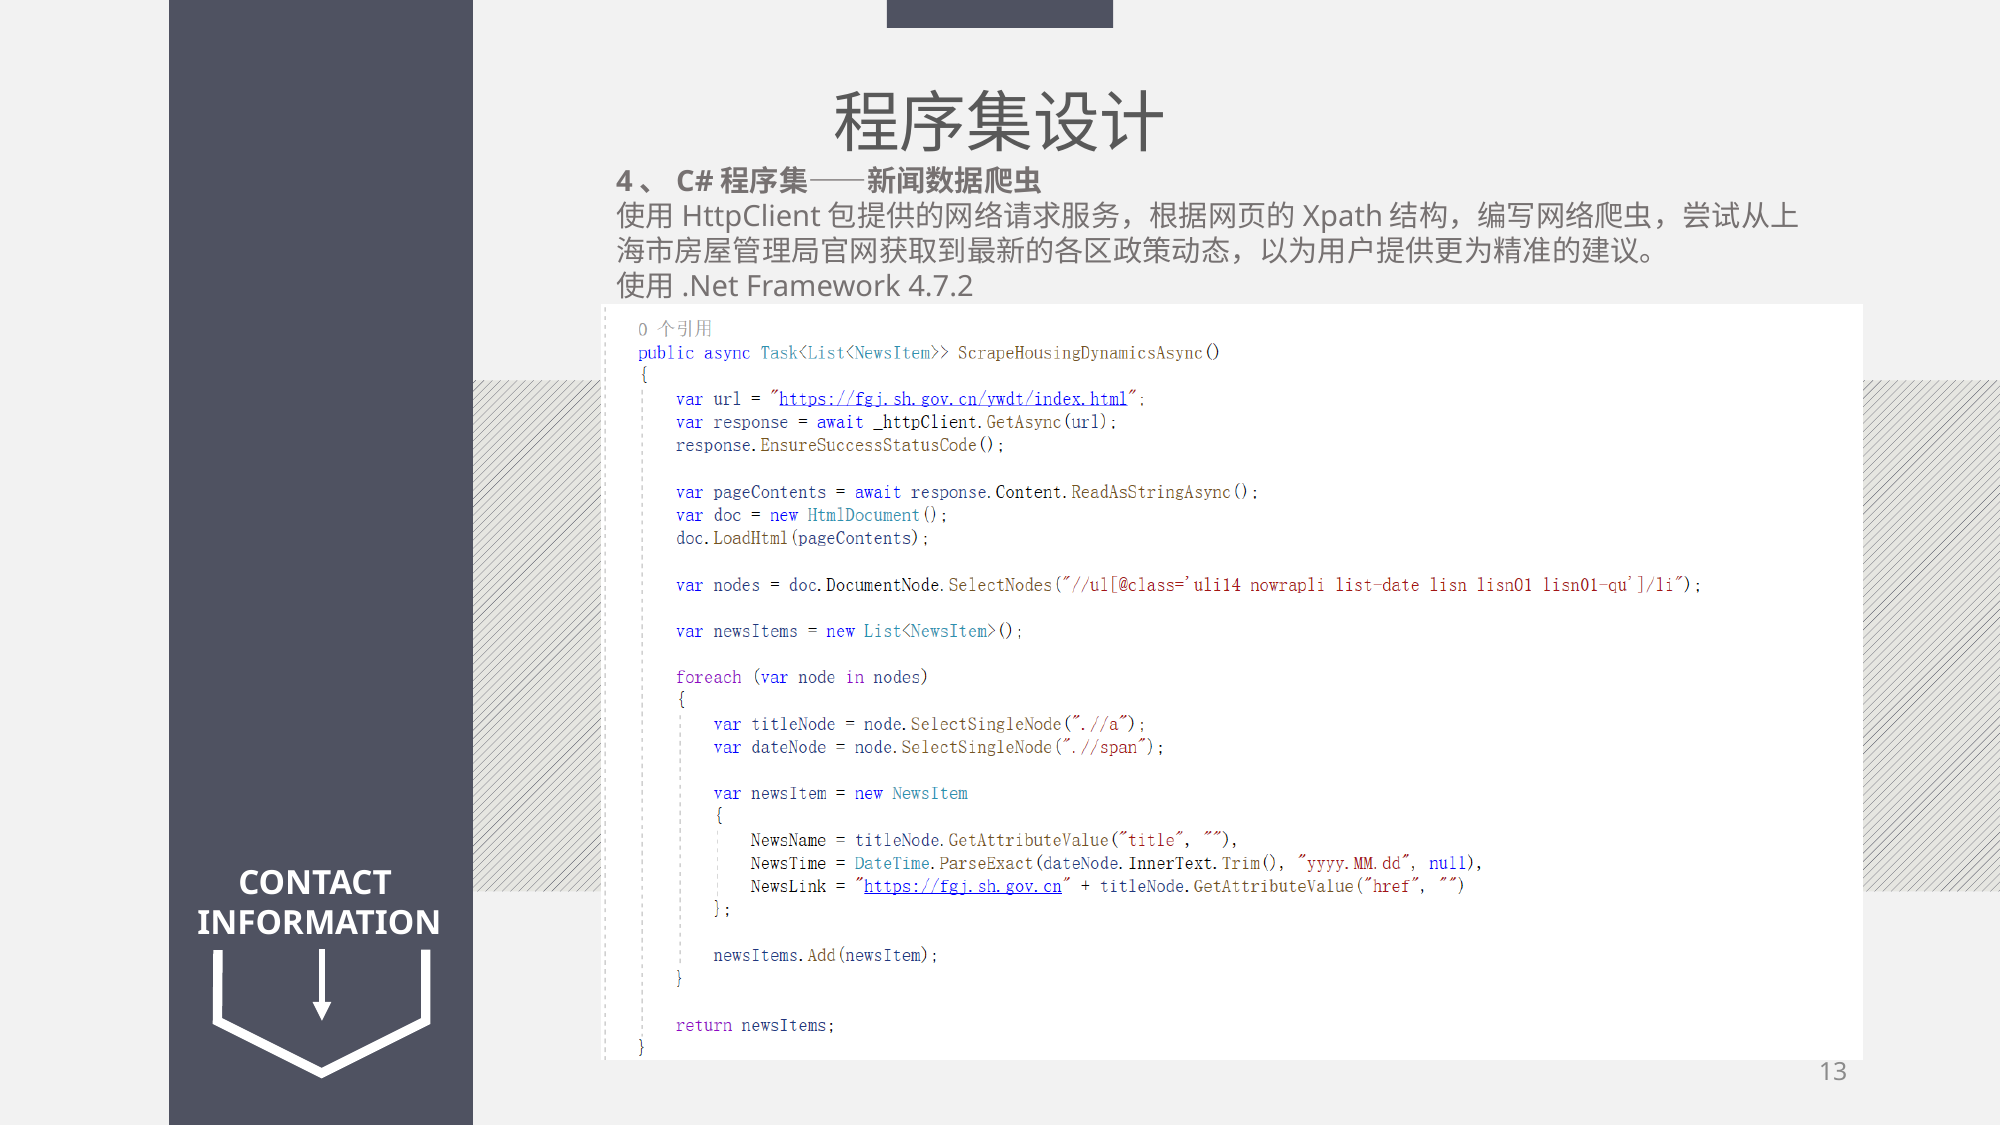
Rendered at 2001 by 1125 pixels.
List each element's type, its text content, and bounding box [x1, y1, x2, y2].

text_box [216, 949, 427, 1075]
text_box [1863, 379, 2000, 892]
text_box 程序集设计 [818, 72, 1182, 154]
text_box [886, 0, 1114, 29]
text_box [474, 379, 601, 892]
text_box CONTACT INFORMATION [181, 853, 459, 949]
text_box [168, 0, 474, 1125]
slide_number 13 [1798, 1060, 1863, 1103]
picture [601, 304, 1863, 1060]
text_box 4、C#程序集——新闻数据爬虫 使用HttpClient包提供的网络请求服务，根据网页的Xpath结构，编写网络爬虫，尝试从上海市房屋管理局官网获取到最新的各区政策动态，以为用户提供更为精准的建议。 使用.Net Framework 4.7.2 [601, 154, 1831, 304]
